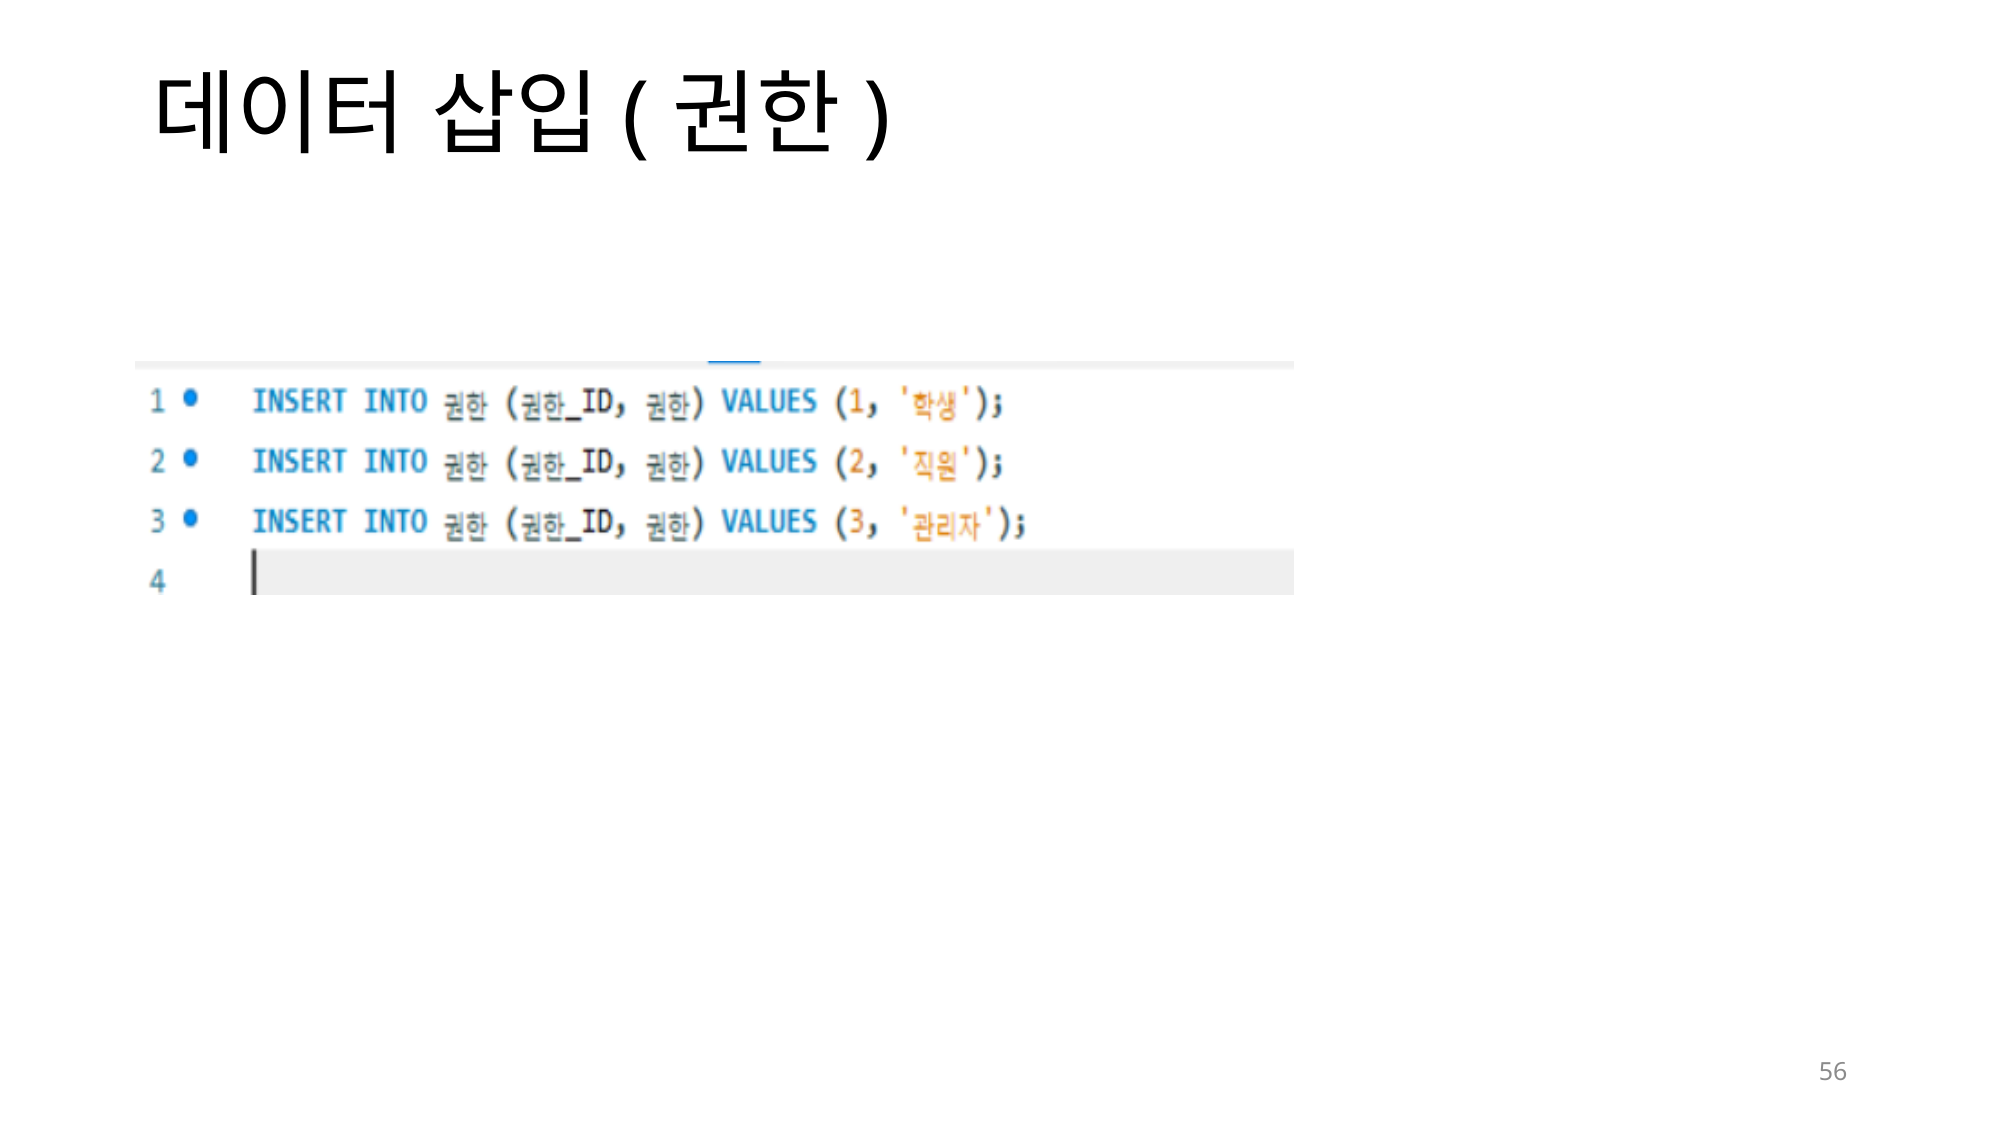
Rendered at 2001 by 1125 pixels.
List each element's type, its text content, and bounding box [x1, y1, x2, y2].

slide_number 56 [1412, 1042, 1863, 1103]
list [135, 361, 1294, 595]
title 데이터 삽입(권한) [137, 59, 1863, 278]
